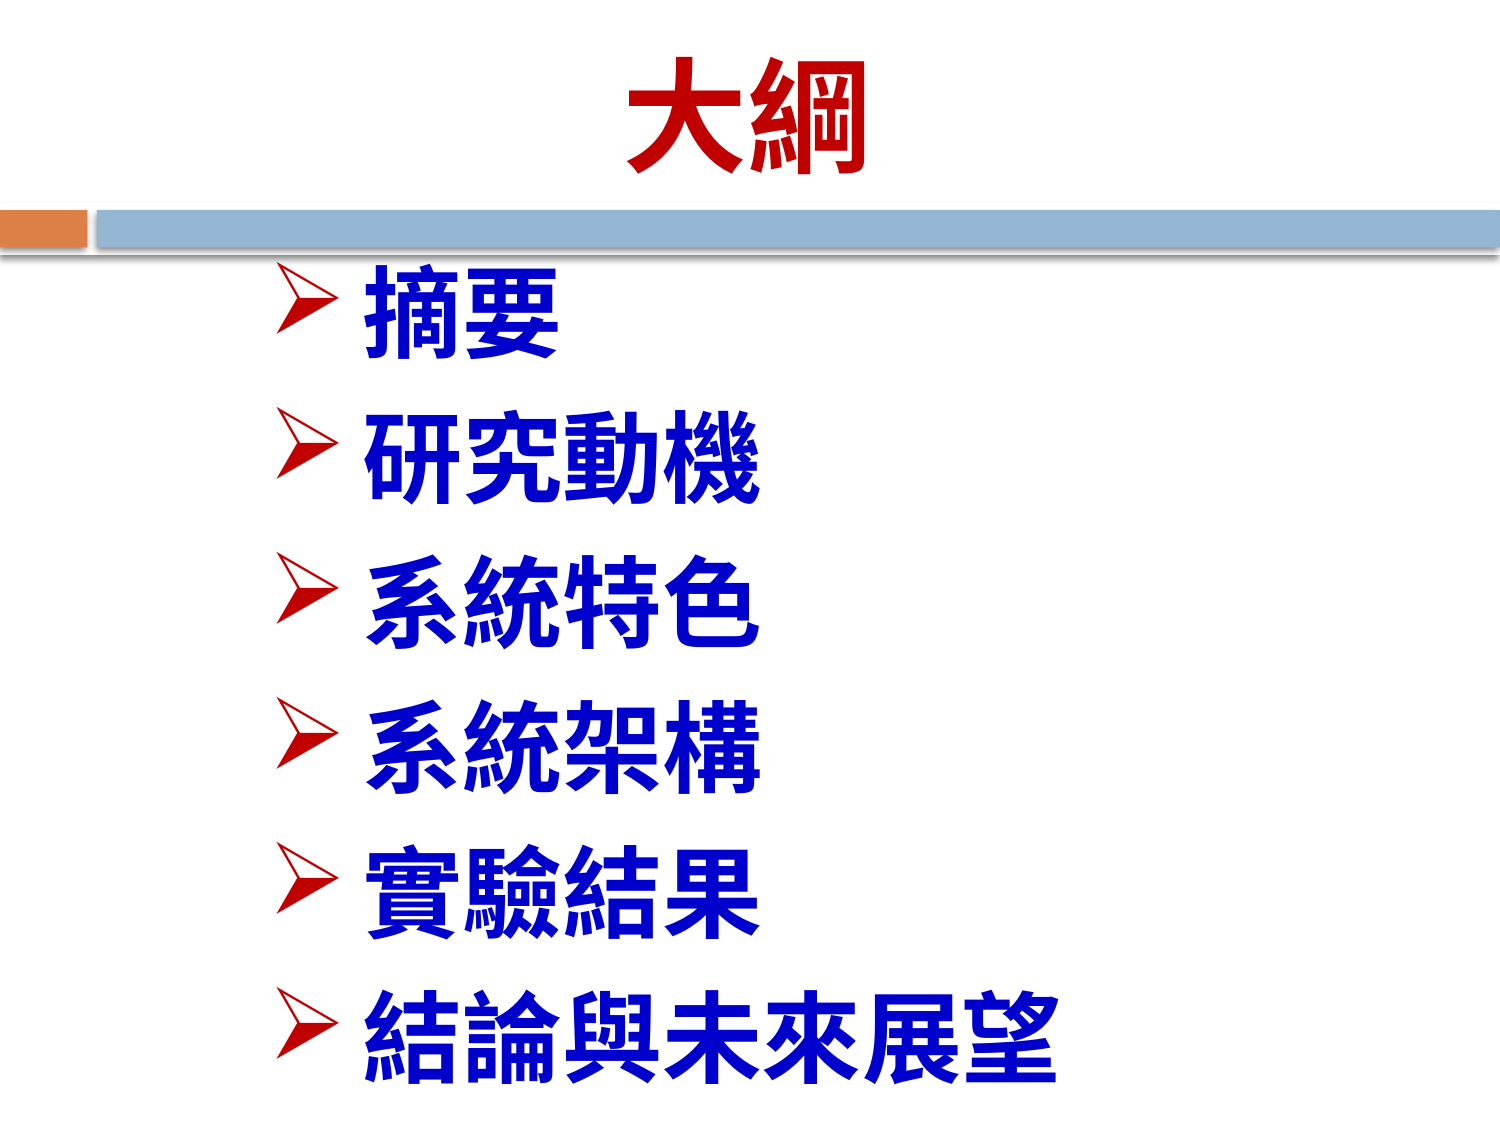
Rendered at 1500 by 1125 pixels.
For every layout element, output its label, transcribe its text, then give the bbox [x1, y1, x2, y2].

text_box 摘要 研究動機 系統特色 系統架構 實驗結果 結論與未來展望 [253, 243, 1235, 1103]
title 大綱 [0, 19, 1500, 209]
